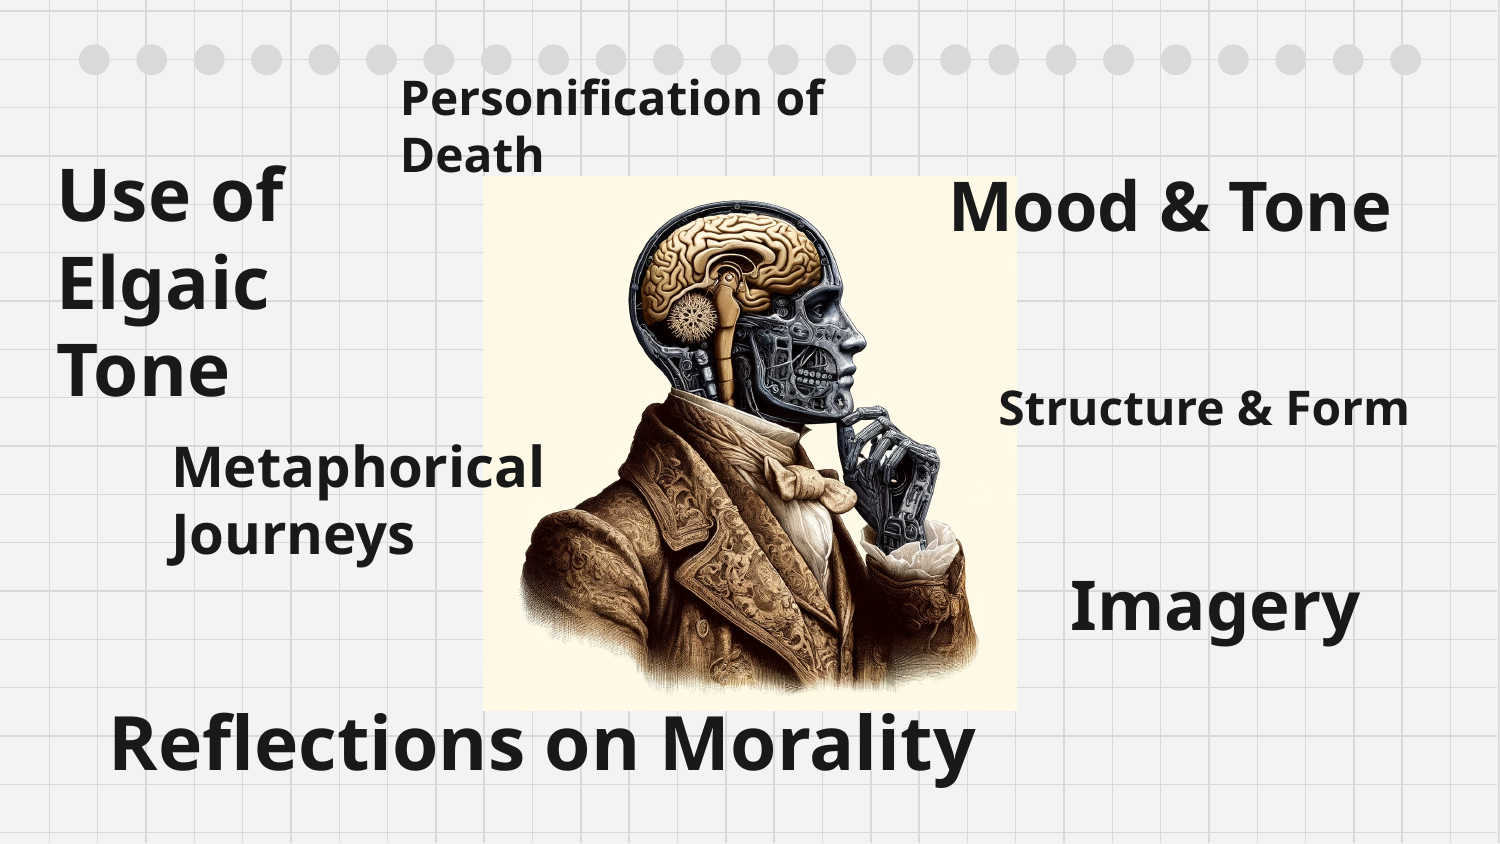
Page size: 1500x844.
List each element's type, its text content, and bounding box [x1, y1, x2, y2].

text_box Mood & Tone [933, 147, 1481, 243]
text_box Use of Elgaic Tone [41, 133, 450, 229]
text_box Metaphorical Journeys [156, 415, 477, 511]
text_box Structure & Form [1023, 362, 1431, 458]
text_box Personification of Death [384, 52, 933, 148]
picture [482, 176, 1017, 711]
text_box Imagery [1055, 546, 1500, 642]
text_box Reflections on Morality [93, 680, 1068, 776]
